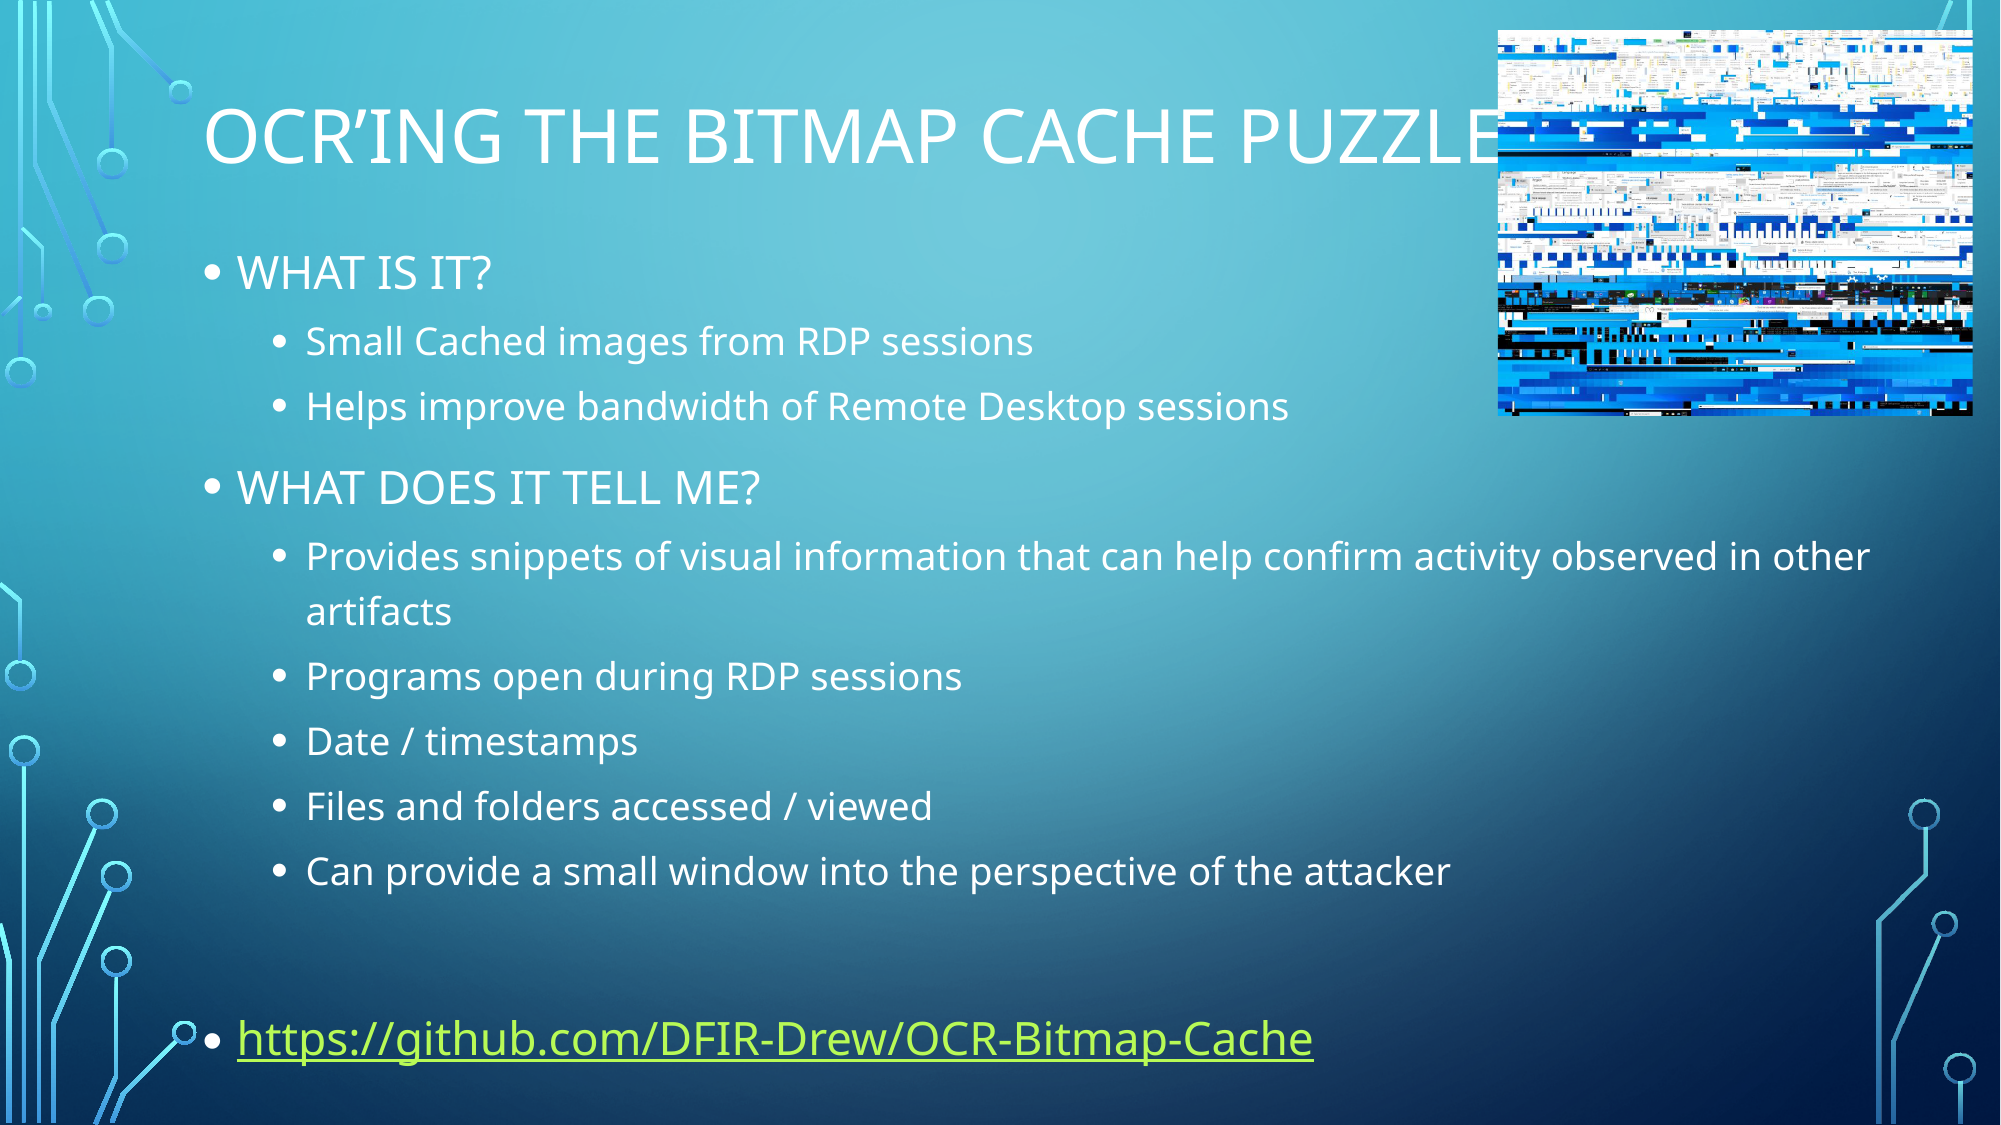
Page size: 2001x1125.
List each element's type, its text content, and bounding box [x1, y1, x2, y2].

list WHAT IS IT? Small Cached images from RDP sessions Helps improve bandwidth of Remote Desktop sessions WHAT DOES IT TELL ME? Provides snippets of visual information that can help confirm activity observed in other artifacts Programs open during RDP sessions Date / timestamps Files and folders accessed / viewed Can provide a small window into the perspective of the attacker https://github.com/DFIR-Drew/OCR-Bitmap-Cache [187, 224, 1929, 1081]
picture [1962, 142, 1973, 148]
picture [1598, 328, 1602, 340]
title OCR’ing the Bitmap Cache Puzzle [187, 17, 1813, 224]
picture [1497, 30, 1973, 416]
